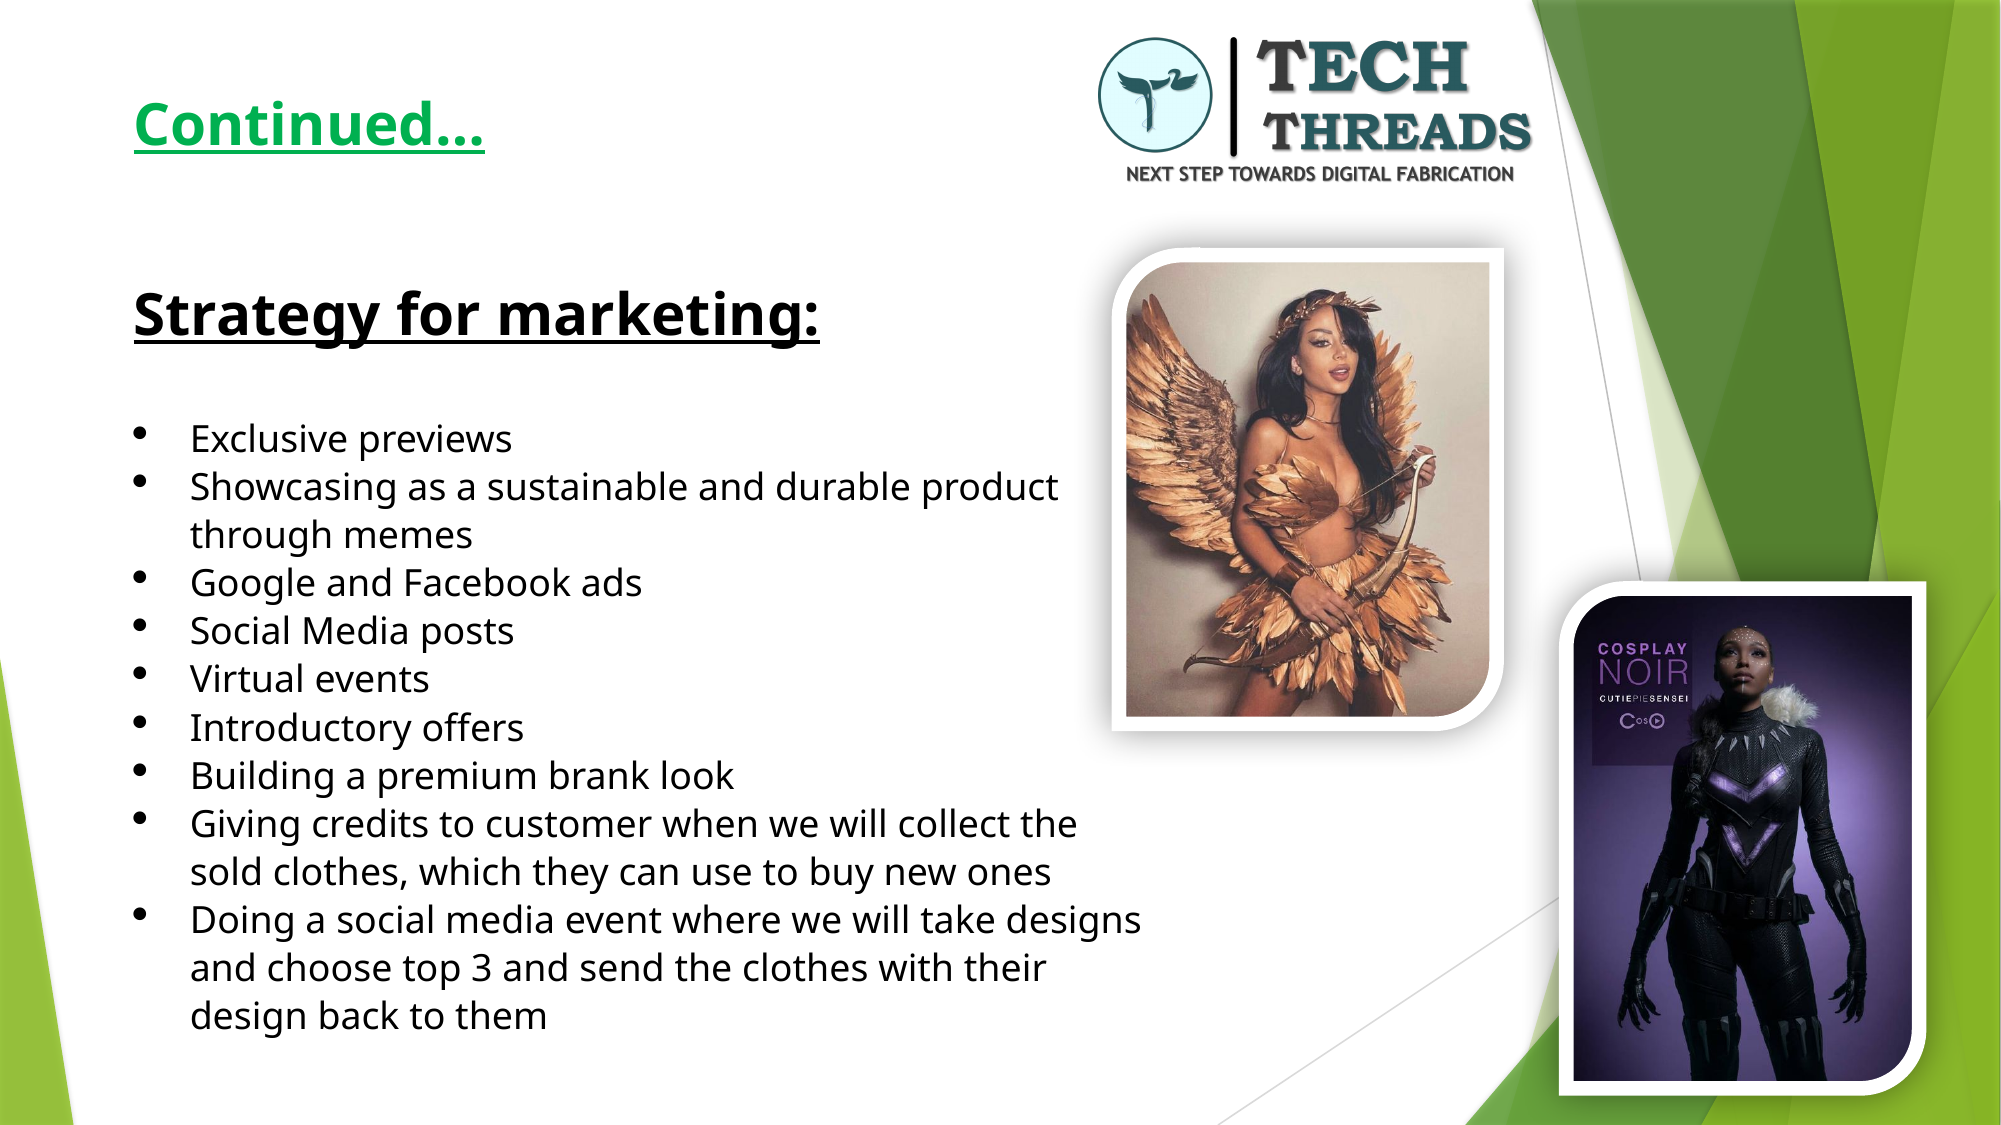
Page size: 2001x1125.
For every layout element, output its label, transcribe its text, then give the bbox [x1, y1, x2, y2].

text_box Continued… [118, 79, 861, 165]
picture [1118, 254, 1498, 725]
text_box Strategy for marketing: Exclusive previews Showcasing as a sustainable and durable product through memes Google and Facebook ads Social Media posts Virtual events Introductory offers Building a premium brank look Giving credits to customer when we will collect the sold clothes, which they can use to buy new ones Doing a social media event where we will take designs and choose top 3 and send the clothes with their design back to them [118, 264, 1164, 1045]
picture [1565, 588, 1920, 1089]
picture [1097, 0, 1567, 200]
